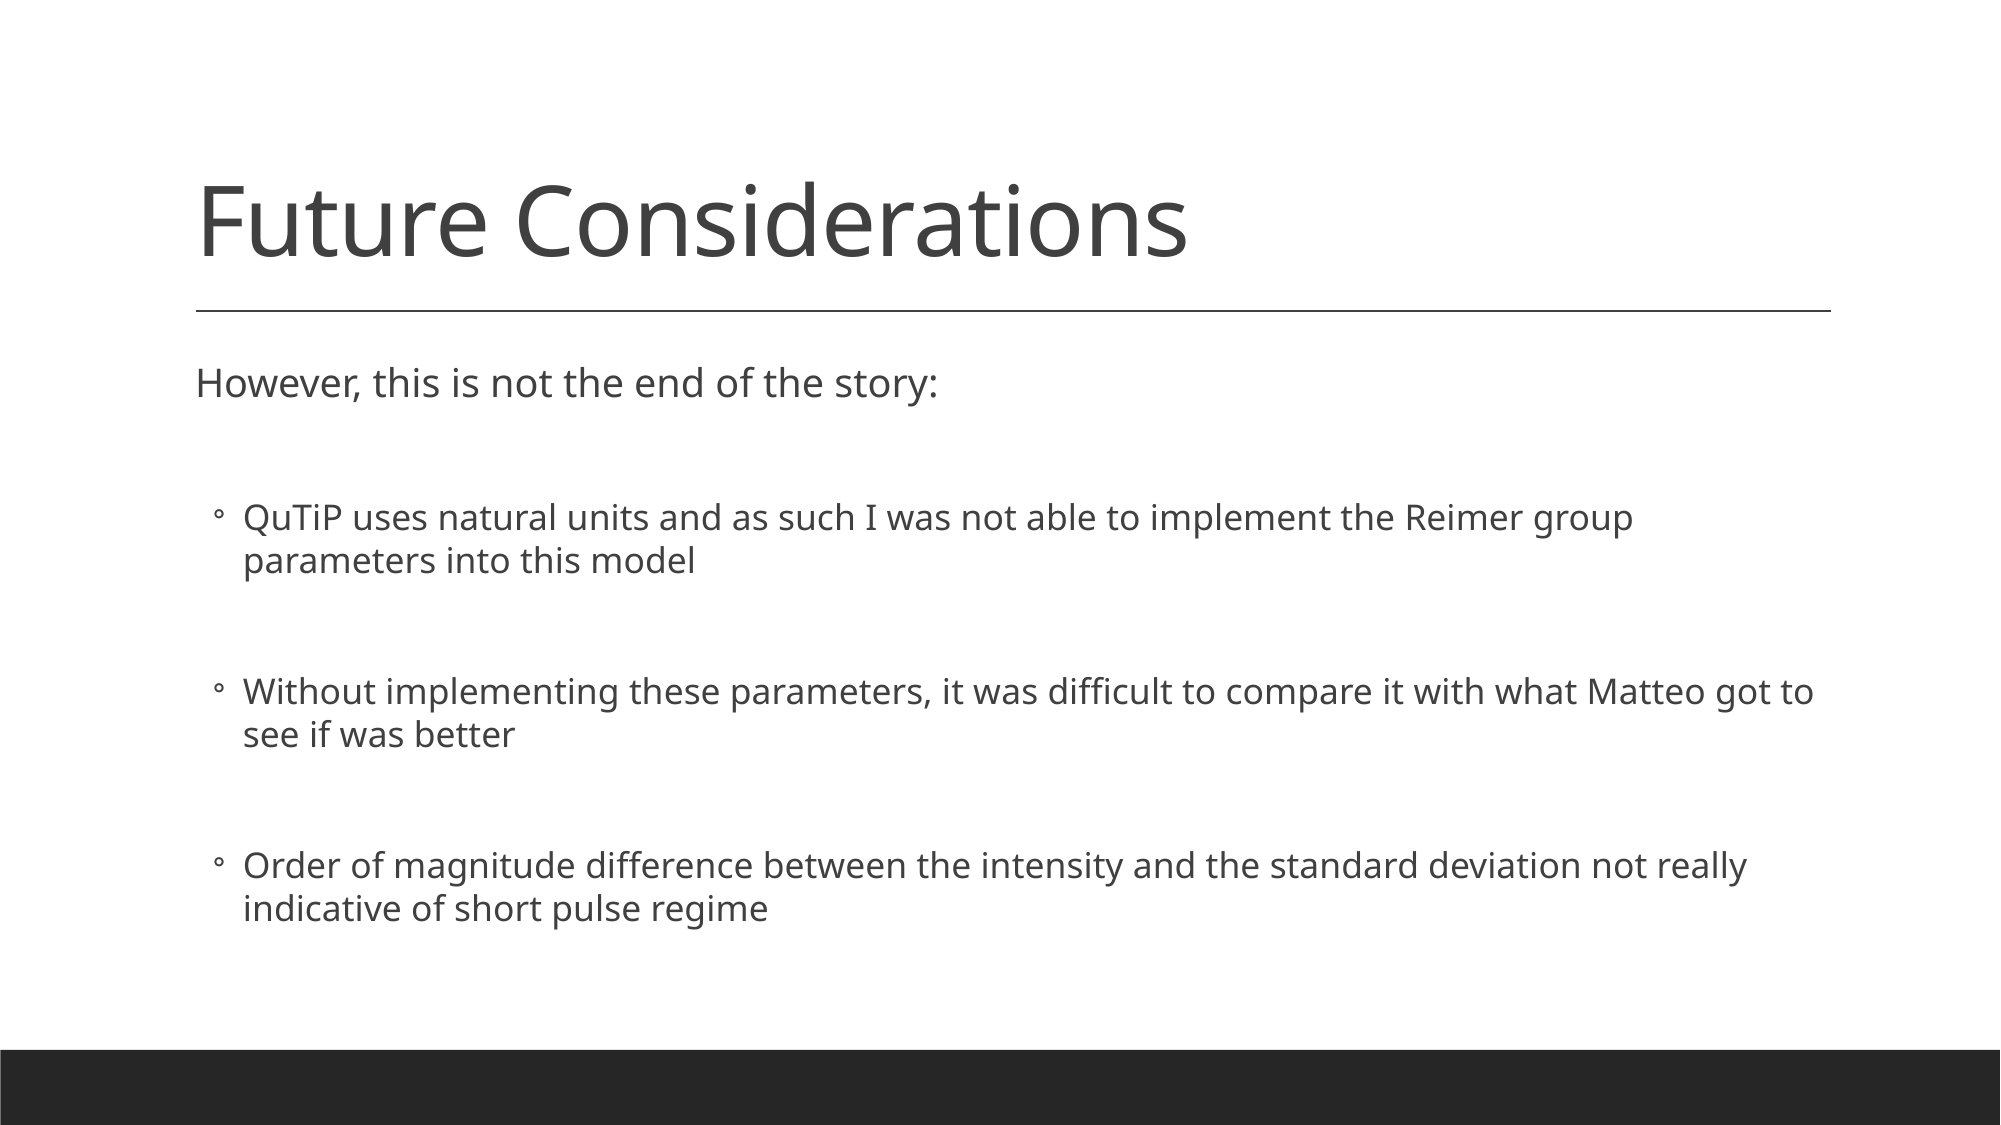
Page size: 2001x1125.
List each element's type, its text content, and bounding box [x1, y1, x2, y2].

list However, this is not the end of the story: QuTiP uses natural units and as such I was not able to implement the Reimer group parameters into this model Without implementing these parameters, it was difficult to compare it with what Matteo got to see if was better Order of magnitude difference between the intensity and the standard deviation not really indicative of short pulse regime [180, 345, 1830, 963]
title Future Considerations [180, 47, 1830, 285]
